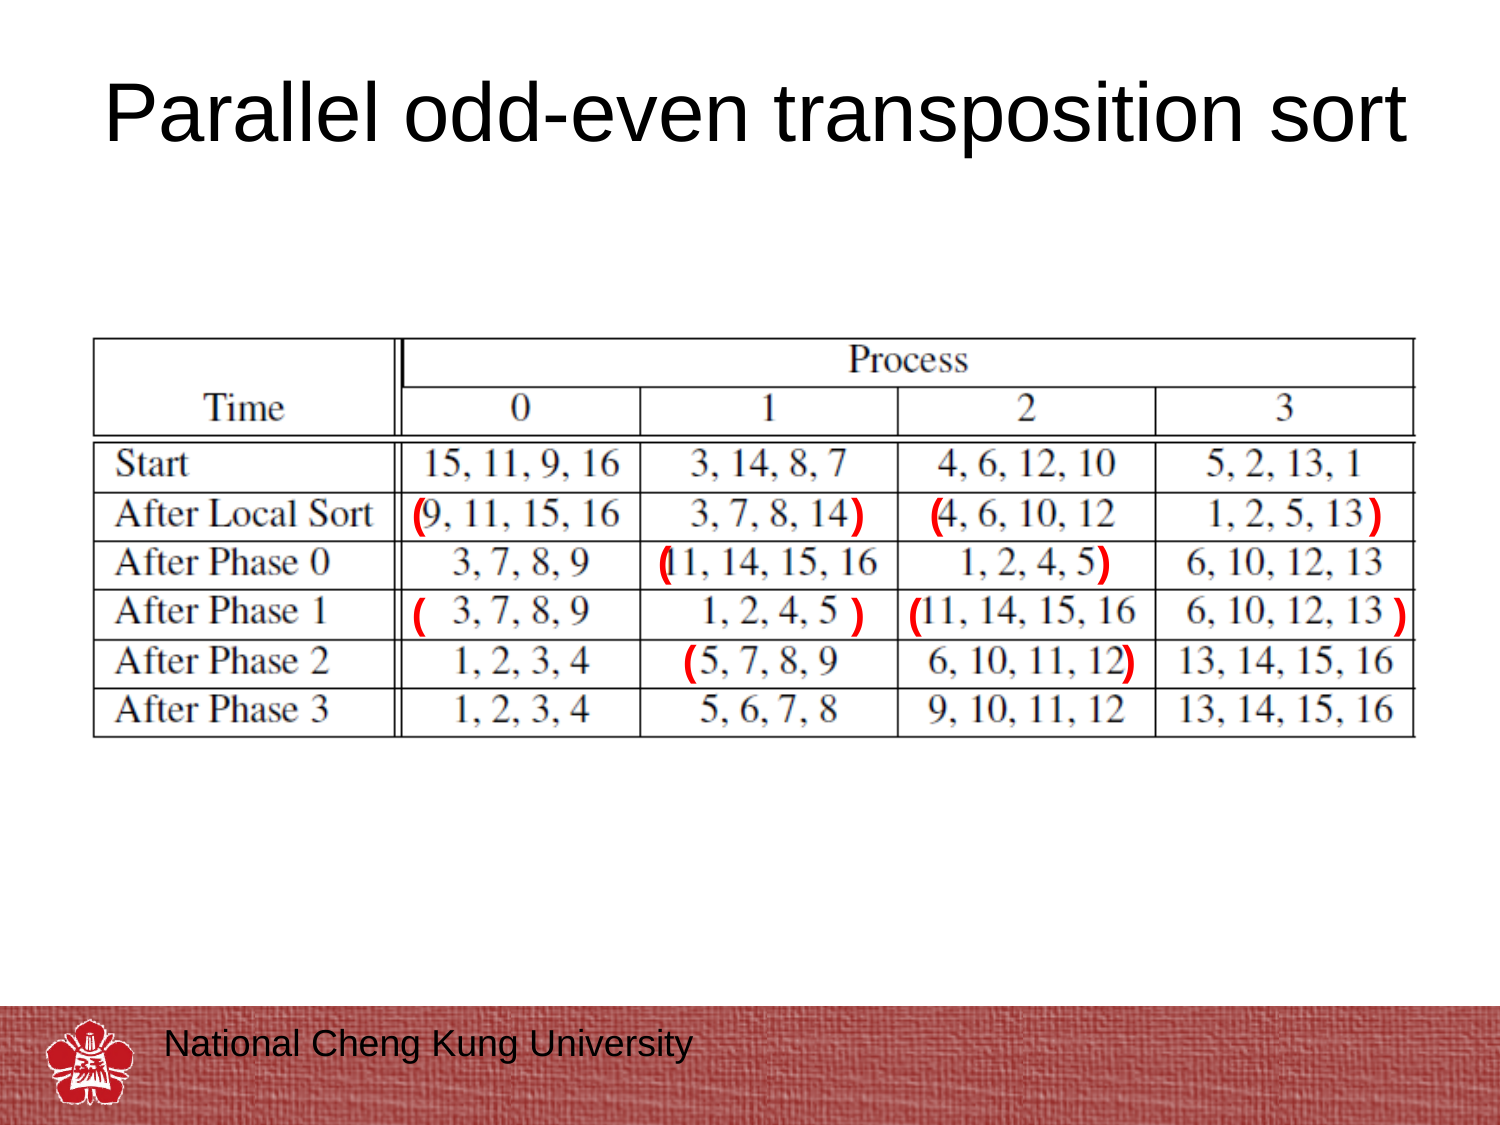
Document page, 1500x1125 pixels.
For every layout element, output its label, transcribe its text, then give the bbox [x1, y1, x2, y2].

picture [29, 1006, 148, 1125]
picture [76, 326, 1431, 752]
title Parallel odd-even transposition sort [76, 0, 1436, 218]
